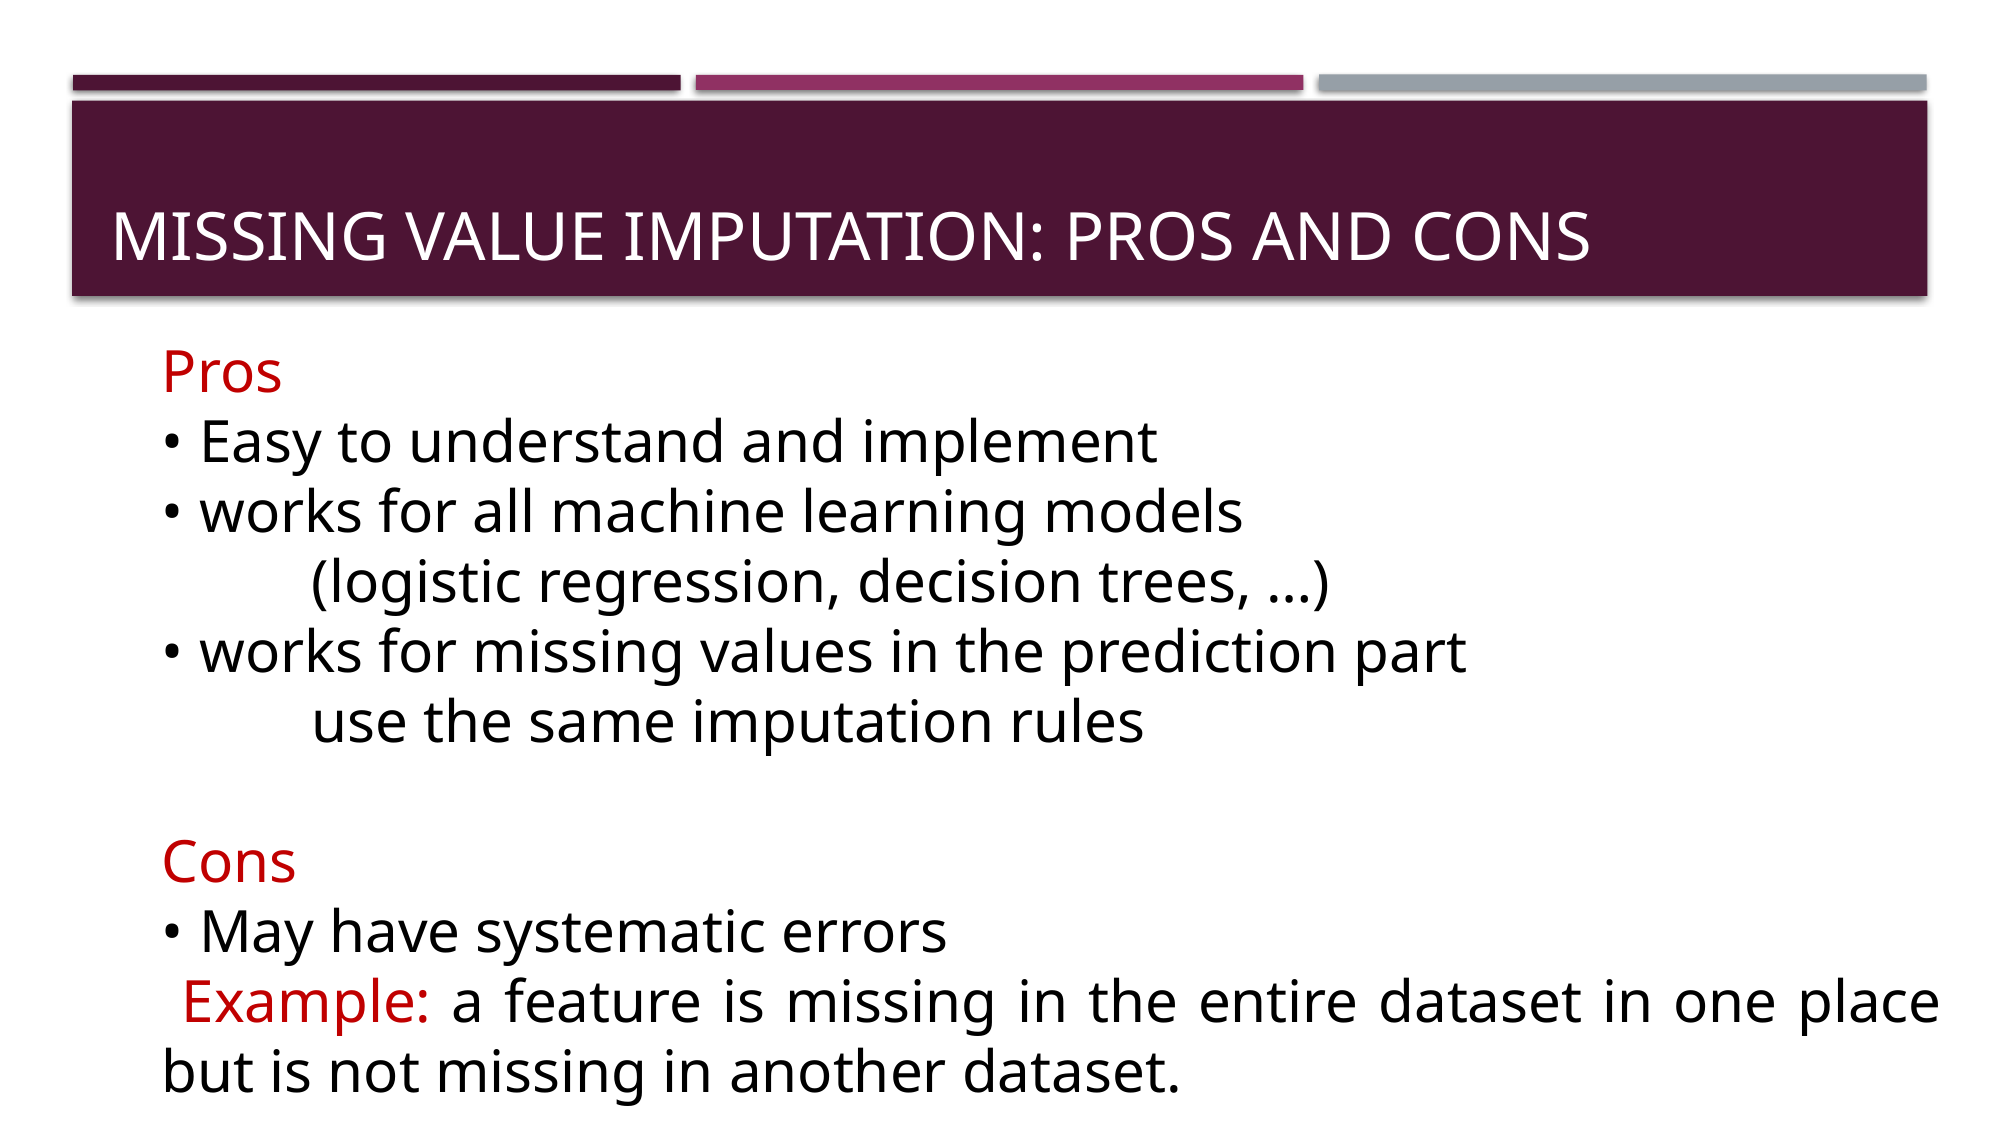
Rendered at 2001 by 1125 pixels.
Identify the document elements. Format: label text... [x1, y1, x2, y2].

title Missing value imputation: pros and cons [95, 115, 1905, 282]
text_box Pros • Easy to understand and implement • works for all machine learning models (logistic regression, decision trees, …) • works for missing values in the prediction part use the same imputation rules Cons • May have systematic errors Example: a feature is missing in the entire dataset in one place but is not missing in another dataset. [147, 327, 1957, 1112]
